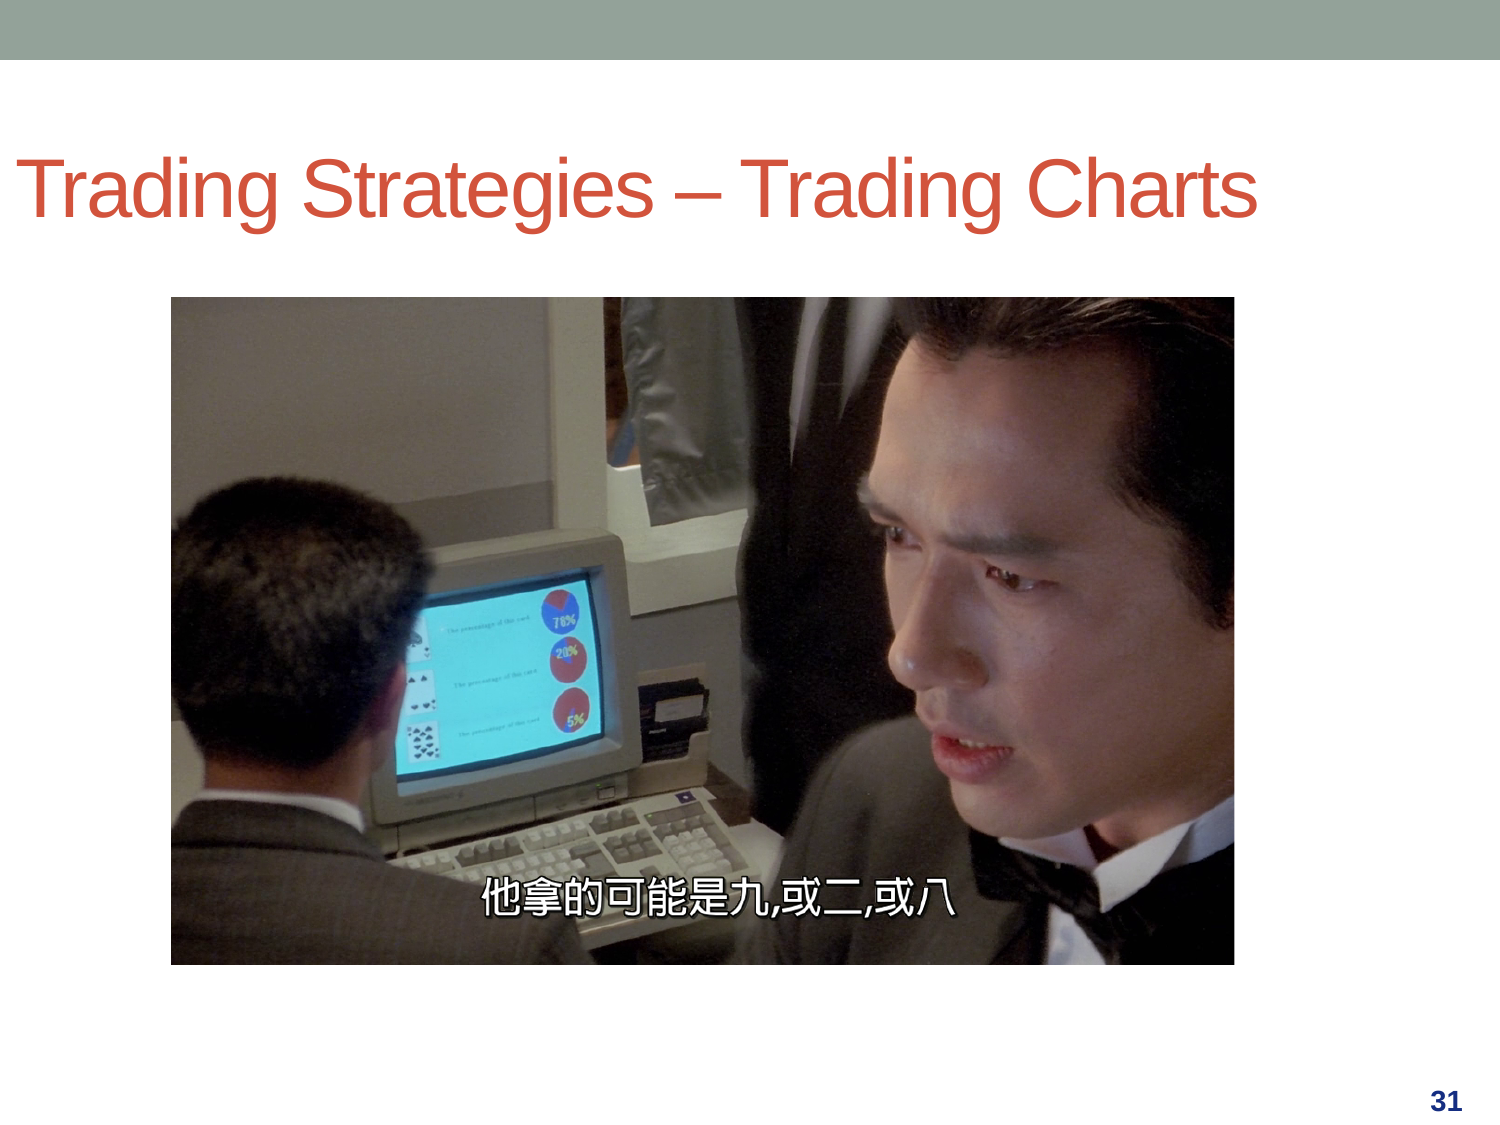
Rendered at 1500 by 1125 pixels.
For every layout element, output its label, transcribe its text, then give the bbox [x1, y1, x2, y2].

title Trading Strategies – Trading Charts [0, 101, 1325, 266]
text_box [64, 278, 1483, 492]
slide_number 31 [1415, 1070, 1499, 1125]
picture [170, 283, 1235, 966]
